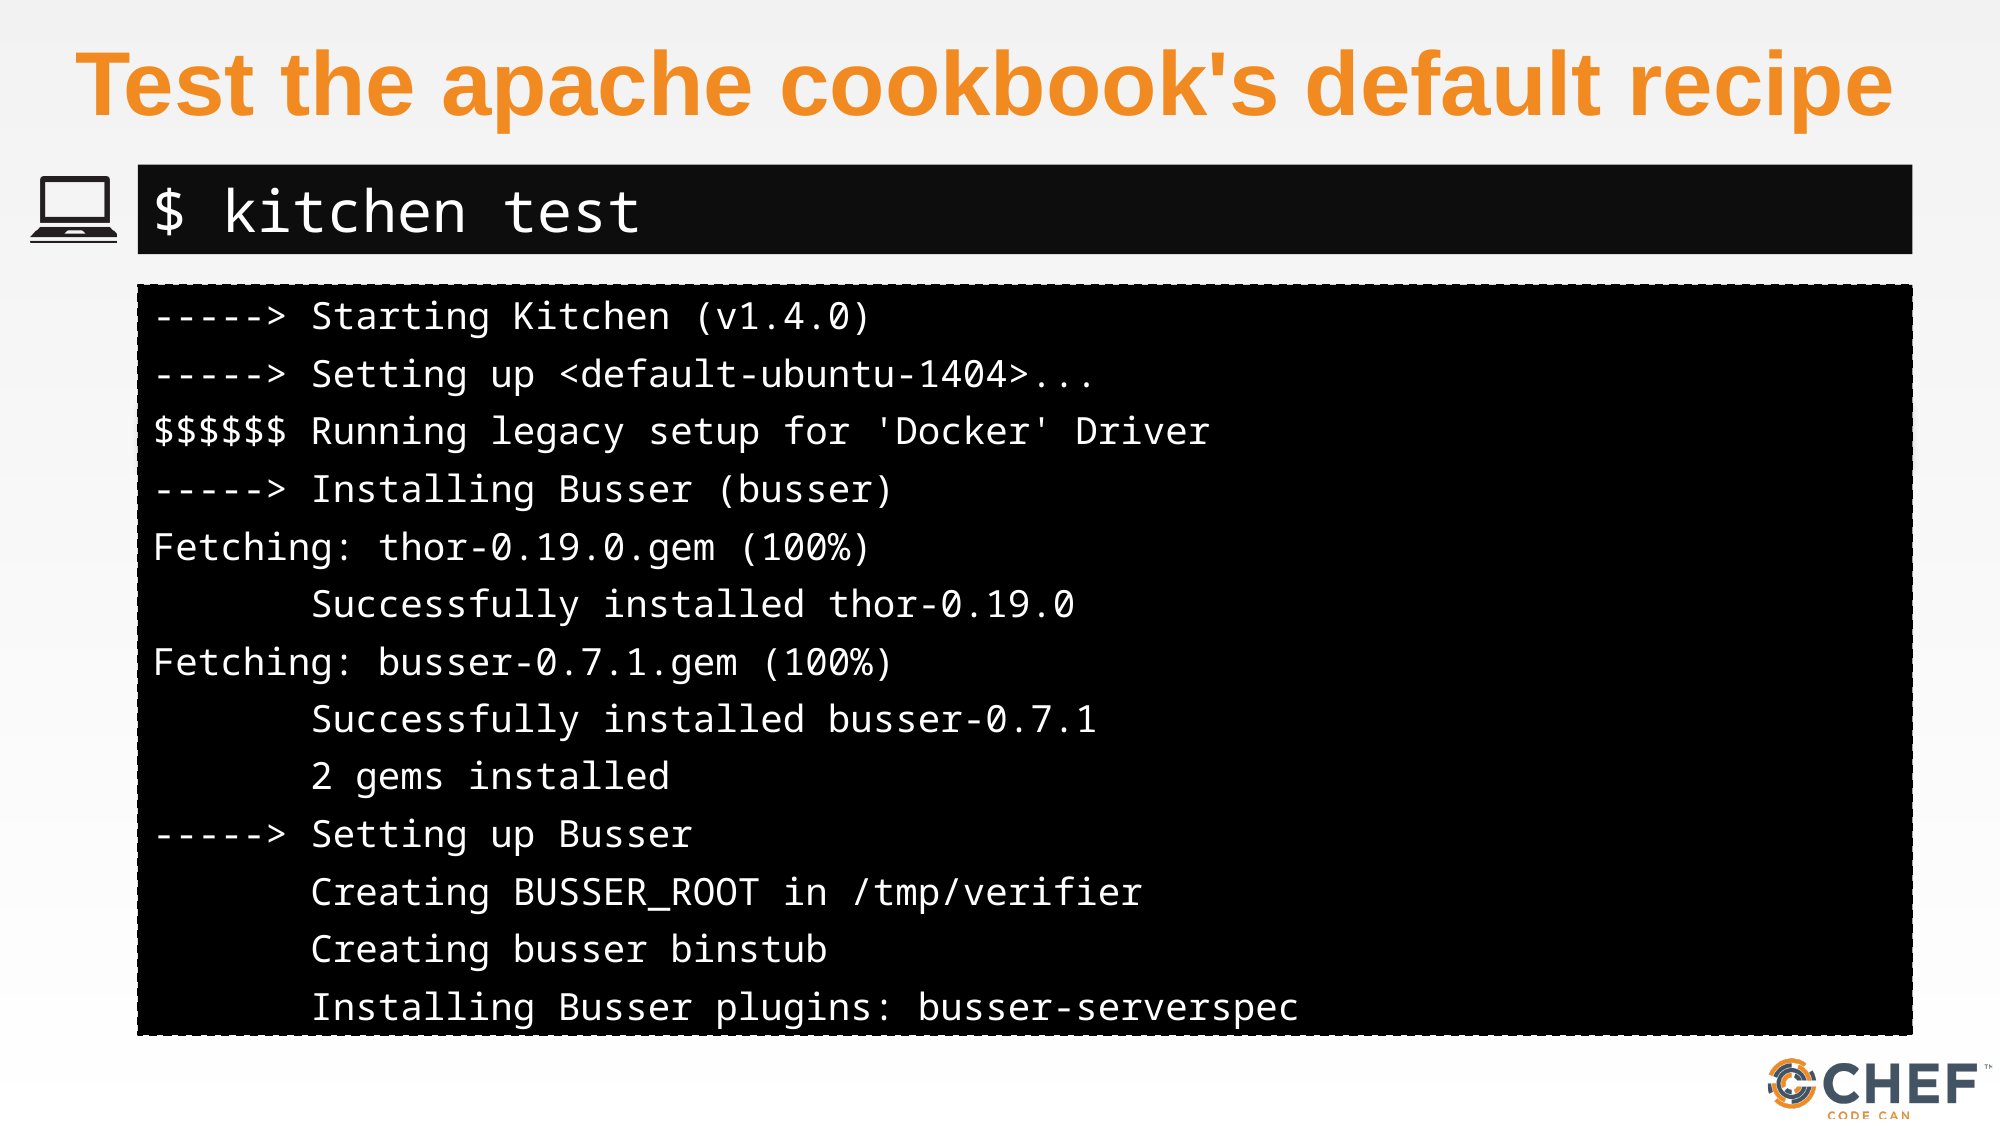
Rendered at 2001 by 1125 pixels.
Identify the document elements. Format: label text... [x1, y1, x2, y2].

list -----> Starting Kitchen (v1.4.0) -----> Setting up <default-ubuntu-1404>... $$$$$$ Running legacy setup for 'Docker' Driver -----> Installing Busser (busser) Fetching: thor-0.19.0.gem (100%) Successfully installed thor-0.19.0 Fetching: busser-0.7.1.gem (100%) Successfully installed busser-0.7.1 2 gems installed -----> Setting up Busser Creating BUSSER_ROOT in /tmp/verifier Creating busser binstub Installing Busser plugins: busser-serverspec [137, 284, 1913, 1036]
title Test the apache cookbook's default recipe [75, 37, 1913, 140]
list $ kitchen test [137, 164, 1913, 255]
